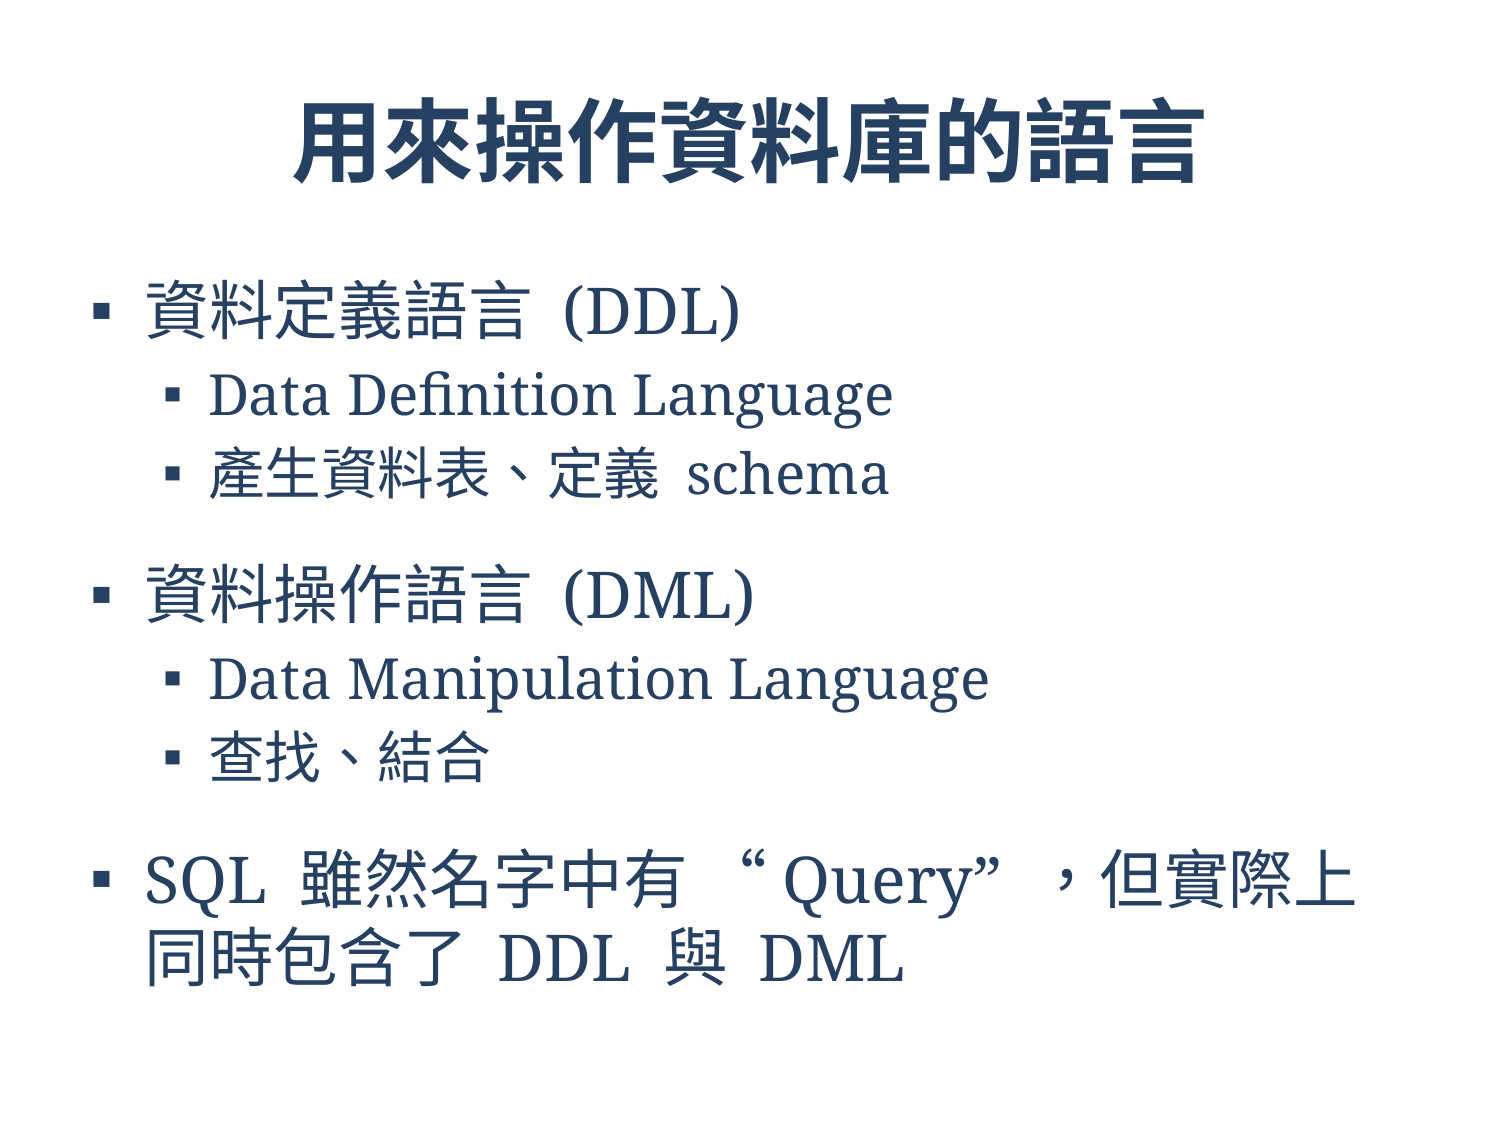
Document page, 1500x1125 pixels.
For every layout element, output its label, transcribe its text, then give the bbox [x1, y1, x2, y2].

title 用來操作資料庫的語言 [75, 45, 1425, 233]
list 資料定義語言 (DDL) Data Definition Language 產生資料表、定義 schema 資料操作語言 (DML) Data Manipulation Language 查找、結合 SQL 雖然名字中有 “Query” ，但實際上同時包含了 DDL 與 DML [75, 262, 1425, 1005]
